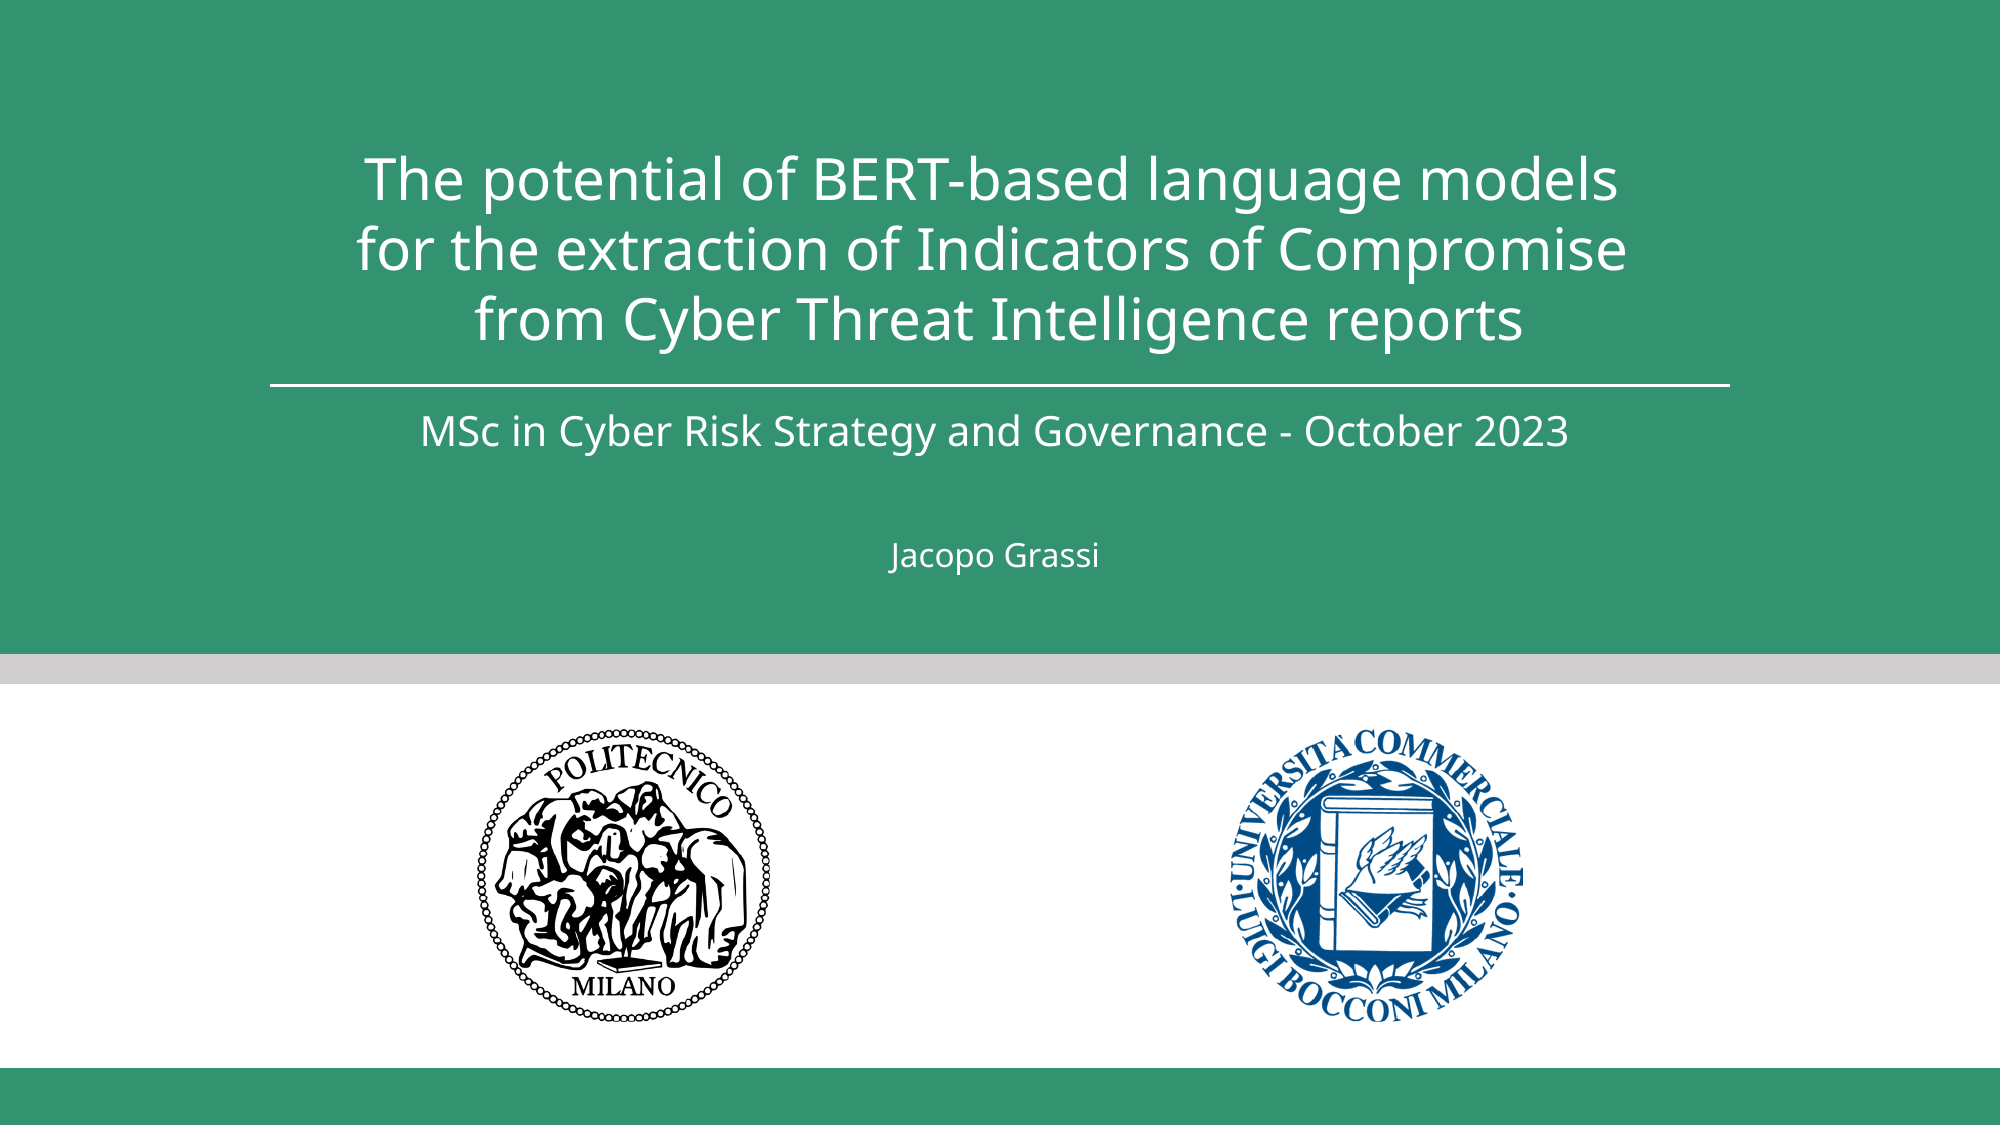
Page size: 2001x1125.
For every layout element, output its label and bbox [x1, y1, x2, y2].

text_box [0, 1068, 2000, 1125]
picture [477, 729, 770, 1022]
picture [1230, 729, 1523, 1022]
text_box [0, 0, 2000, 684]
